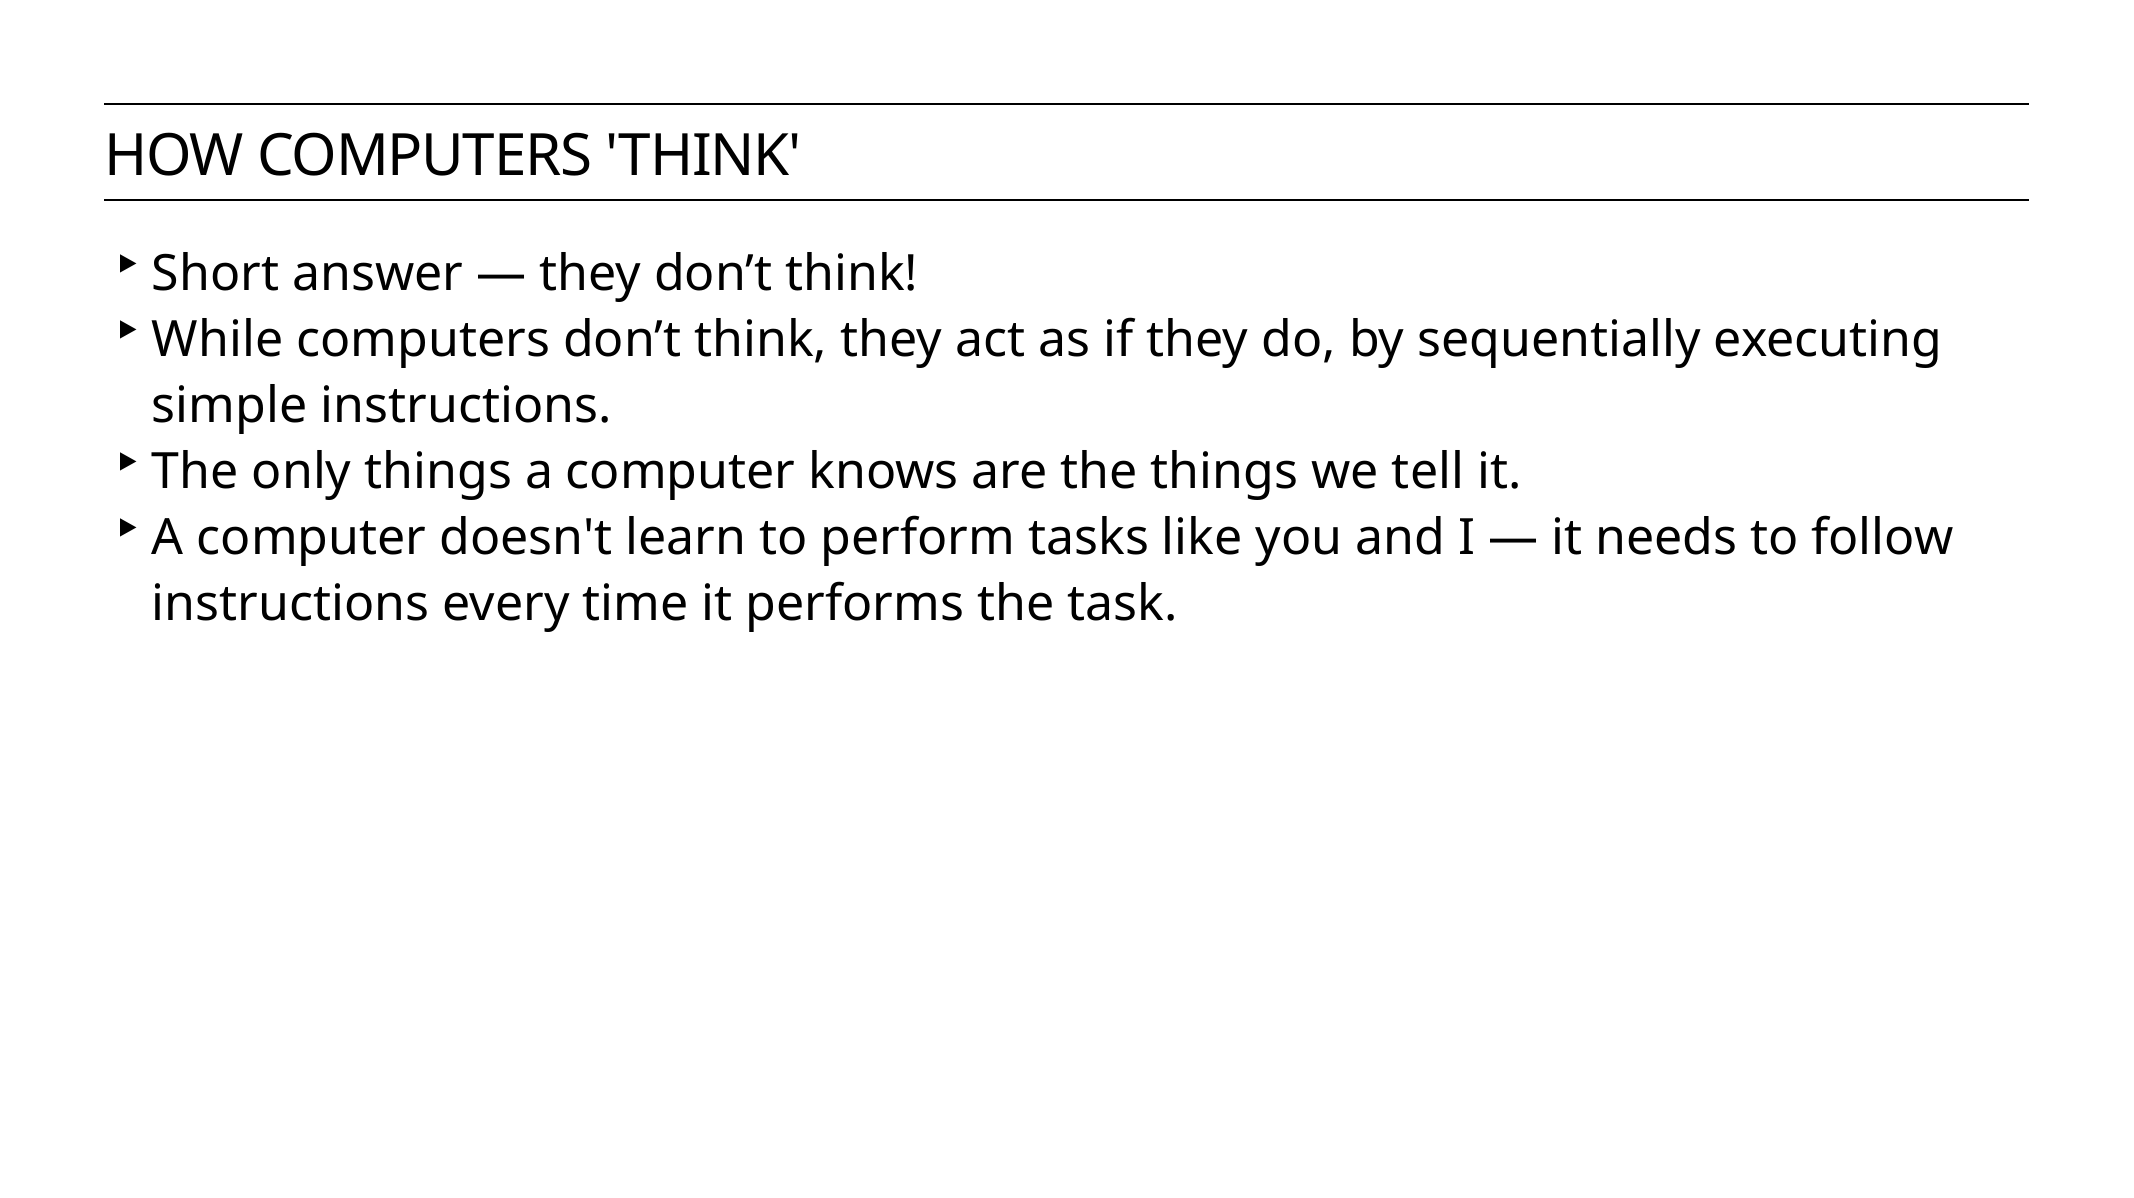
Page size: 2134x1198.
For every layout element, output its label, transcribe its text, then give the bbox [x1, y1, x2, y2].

text_box Short answer — they don’t think! While computers don’t think, they act as if they do, by sequentially executing simple instructions. The only things a computer knows are the things we tell it. A computer doesn't learn to perform tasks like you and I — it needs to follow instructions every time it performs the task. [104, 226, 2030, 639]
text_box how computers 'think' [104, 120, 1631, 188]
